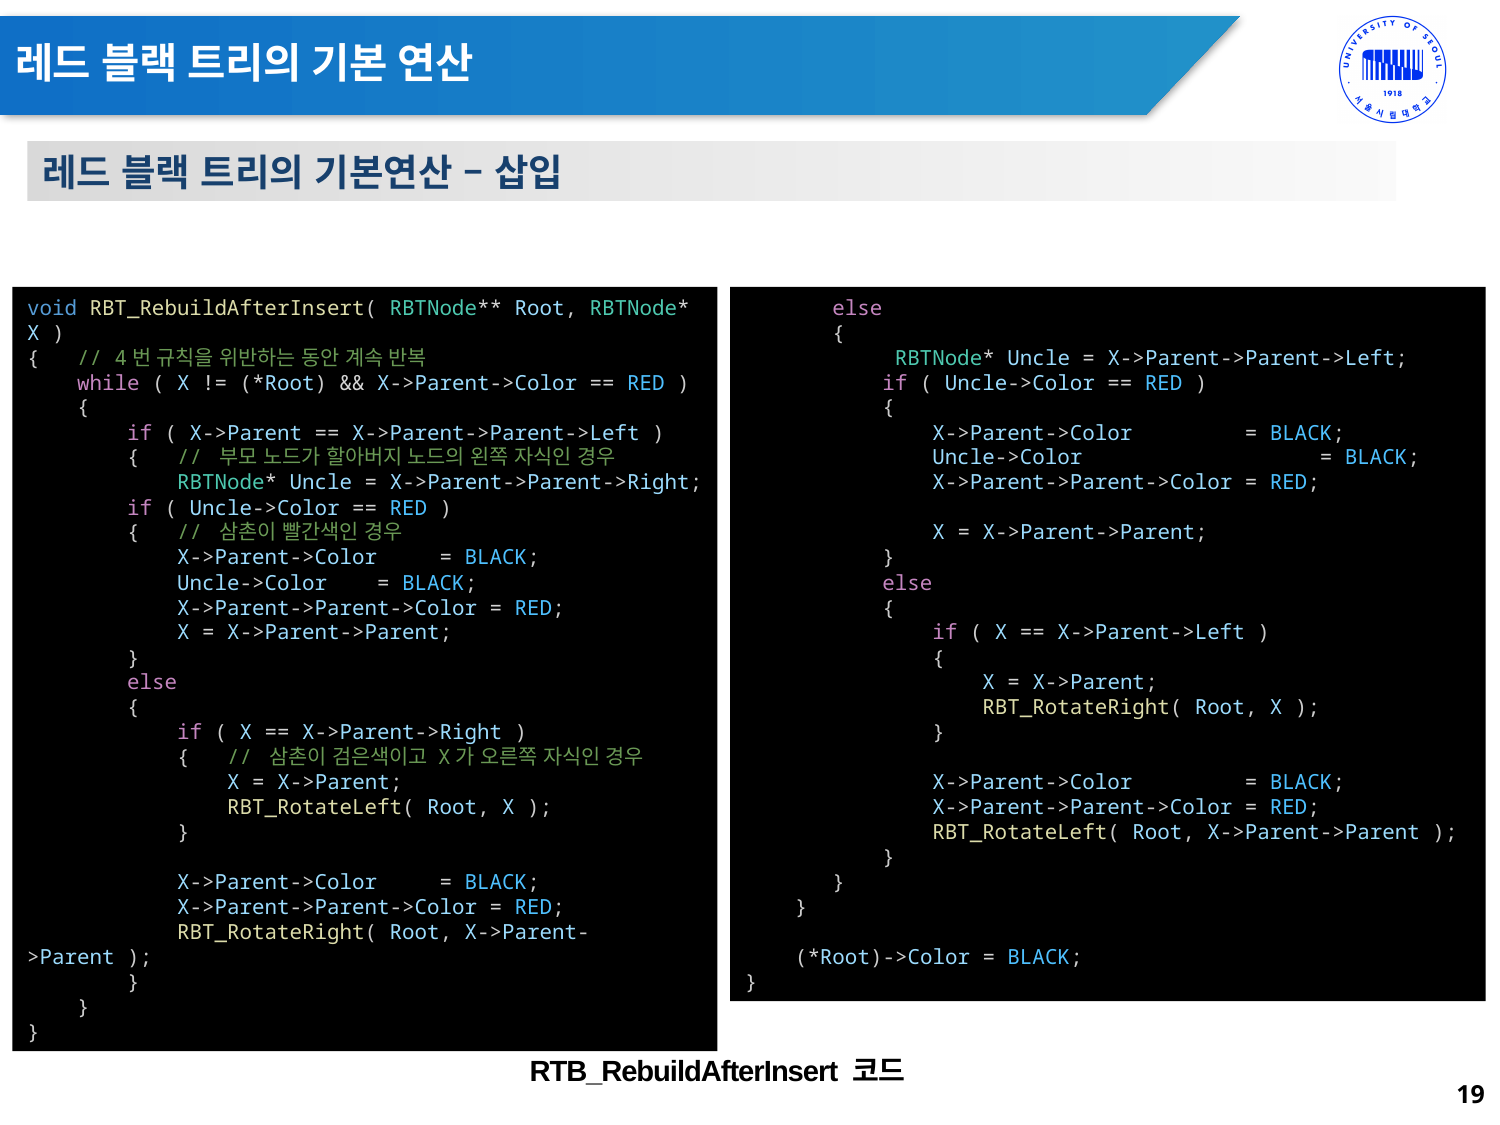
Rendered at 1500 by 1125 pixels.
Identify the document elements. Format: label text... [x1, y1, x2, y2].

slide_number 19 [1162, 1065, 1500, 1125]
text_box RTB_RebuildAfterInsert 코드 [246, 1044, 1189, 1095]
text_box 레드 블랙 트리의 기본연산 – 삽입 [27, 141, 1397, 201]
text_box else { RBTNode* Uncle = X->Parent->Parent->Left; if ( Uncle->Color == RED ) { X->Parent->Color = BLACK; Uncle->Color = BLACK; X->Parent->Parent->Color = RED; X = X->Parent->Parent; } else { if ( X == X->Parent->Left ) { X = X->Parent; RBT_RotateRight( Root, X ); } X->Parent->Color = BLACK; X->Parent->Parent->Color = RED; RBT_RotateLeft( Root, X->Parent->Parent ); } } } (*Root)->Color = BLACK; } [730, 286, 1486, 1002]
text_box void RBT_RebuildAfterInsert( RBTNode** Root, RBTNode* X ) { // 4번 규칙을 위반하는 동안 계속 반복 while ( X != (*Root) && X->Parent->Color == RED ) { if ( X->Parent == X->Parent->Parent->Left ) { // 부모 노드가 할아버지 노드의 왼쪽 자식인 경우 RBTNode* Uncle = X->Parent->Parent->Right; if ( Uncle->Color == RED ) { // 삼촌이 빨간색인 경우 X->Parent->Color = BLACK; Uncle->Color = BLACK; X->Parent->Parent->Color = RED; X = X->Parent->Parent; } else { if ( X == X->Parent->Right ) { // 삼촌이 검은색이고 X가 오른쪽 자식인 경우 X = X->Parent; RBT_RotateLeft( Root, X ); } X->Parent->Color = BLACK; X->Parent->Parent->Color = RED; RBT_RotateRight( Root, X->Parent->Parent ); } } } [12, 286, 718, 1052]
title 레드 블랙 트리의 기본 연산 [0, 29, 1004, 101]
picture [1337, 15, 1447, 124]
